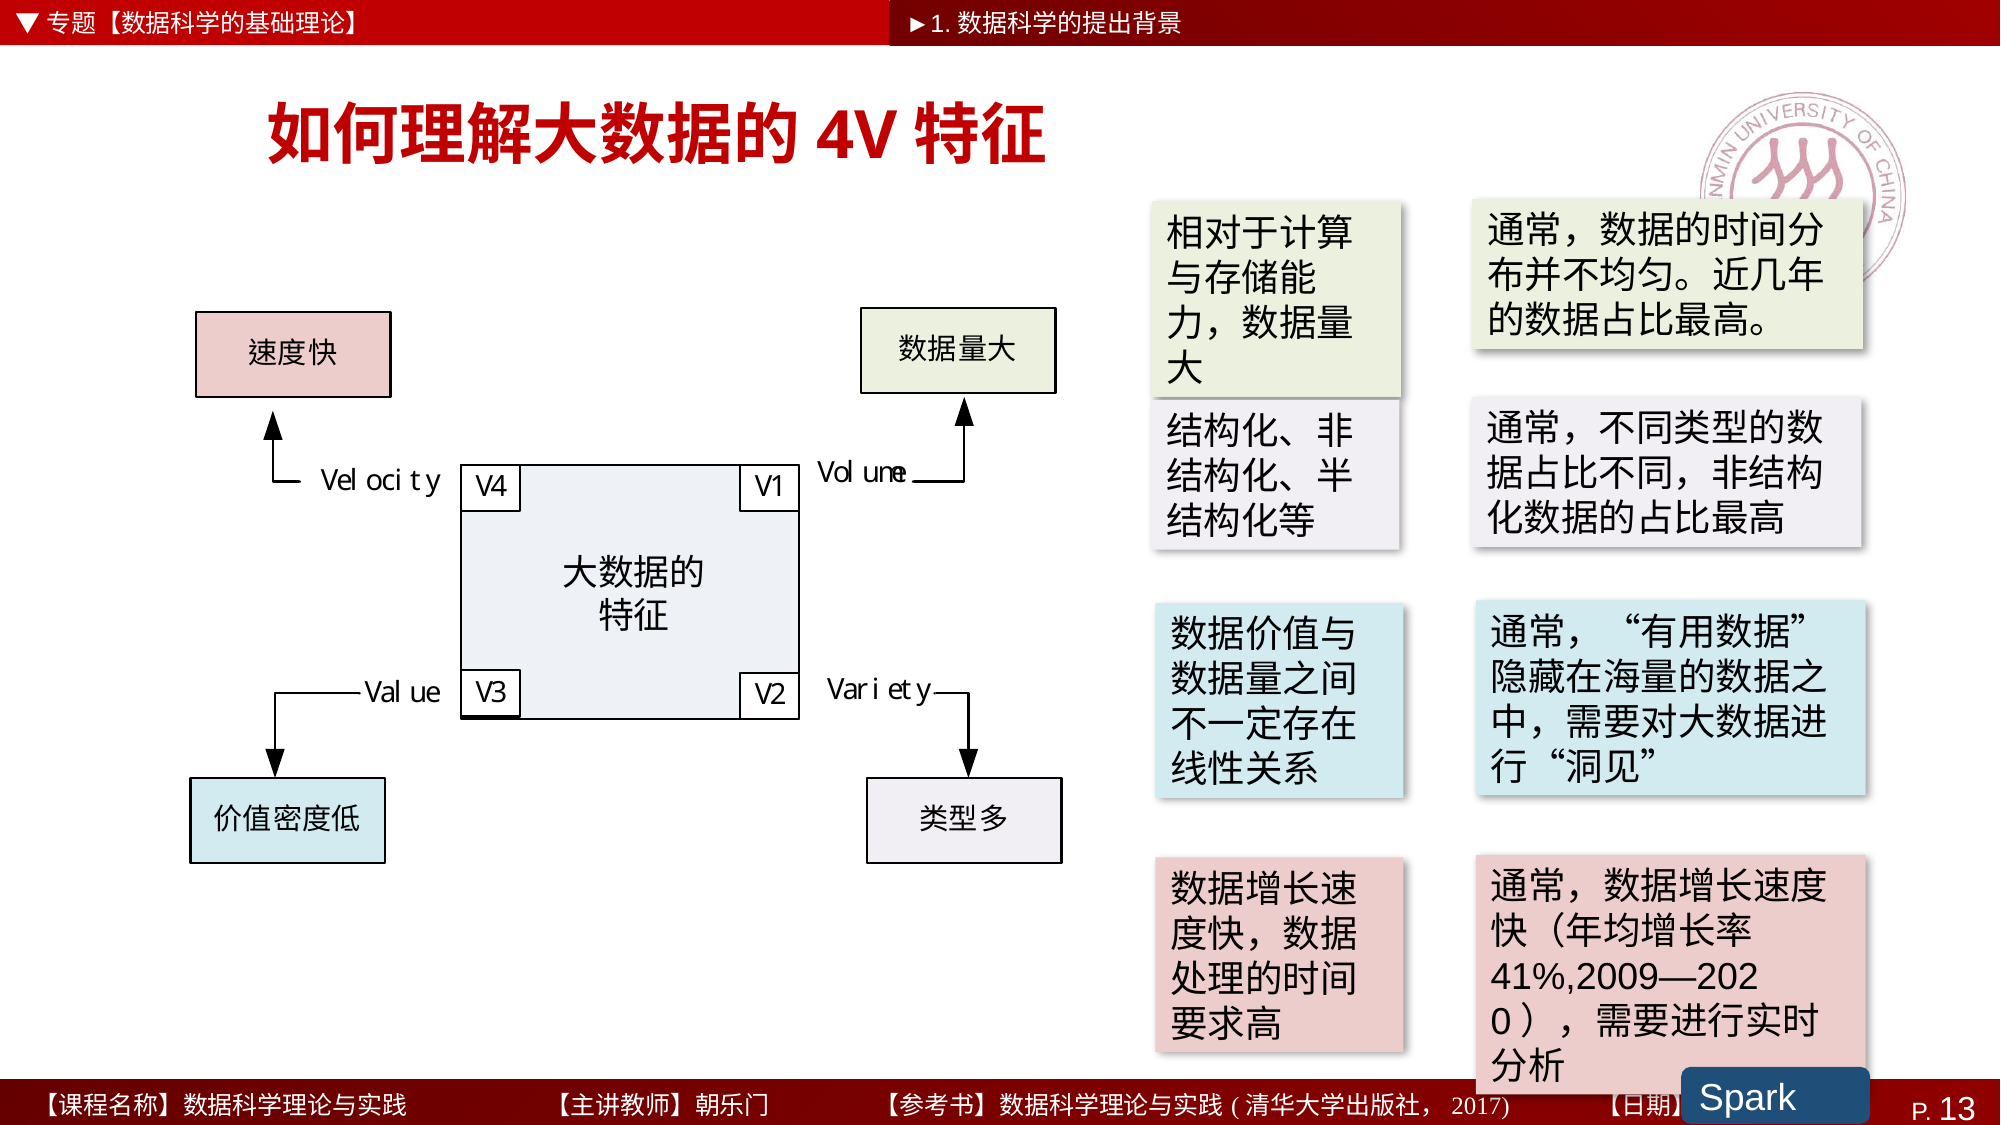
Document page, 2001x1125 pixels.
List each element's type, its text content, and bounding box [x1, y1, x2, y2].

text_box 相对于计算与存储能力，数据量大 [1152, 201, 1401, 397]
text_box Spark [1677, 1062, 1875, 1125]
text_box 通常，“有用数据”隐藏在海量的数据之中，需要对大数据进行“洞见” [1475, 600, 1866, 796]
list ►1.数据科学的提出背景 [890, 0, 1249, 43]
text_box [184, 302, 1065, 866]
text_box 通常，数据的时间分布并不均匀。近几年的数据占比最高。 [1472, 199, 1863, 349]
list ▼专题【数据科学的基础理论】 [0, 0, 725, 43]
text_box 通常，数据增长速度快（年均增长率41%,2009—2020），需要进行实时分析 [1475, 854, 1866, 1095]
text_box 结构化、非结构化、半结构化等 [1151, 399, 1400, 550]
text_box 数据价值与数据量之间不一定存在线性关系 [1155, 603, 1404, 798]
text_box 数据增长速度快，数据处理的时间要求高 [1155, 857, 1404, 1053]
picture [1696, 89, 1910, 304]
text_box 通常，不同类型的数据占比不同，非结构化数据的占比最高 [1471, 397, 1862, 547]
title 如何理解大数据的4V特征 [64, 64, 1249, 200]
